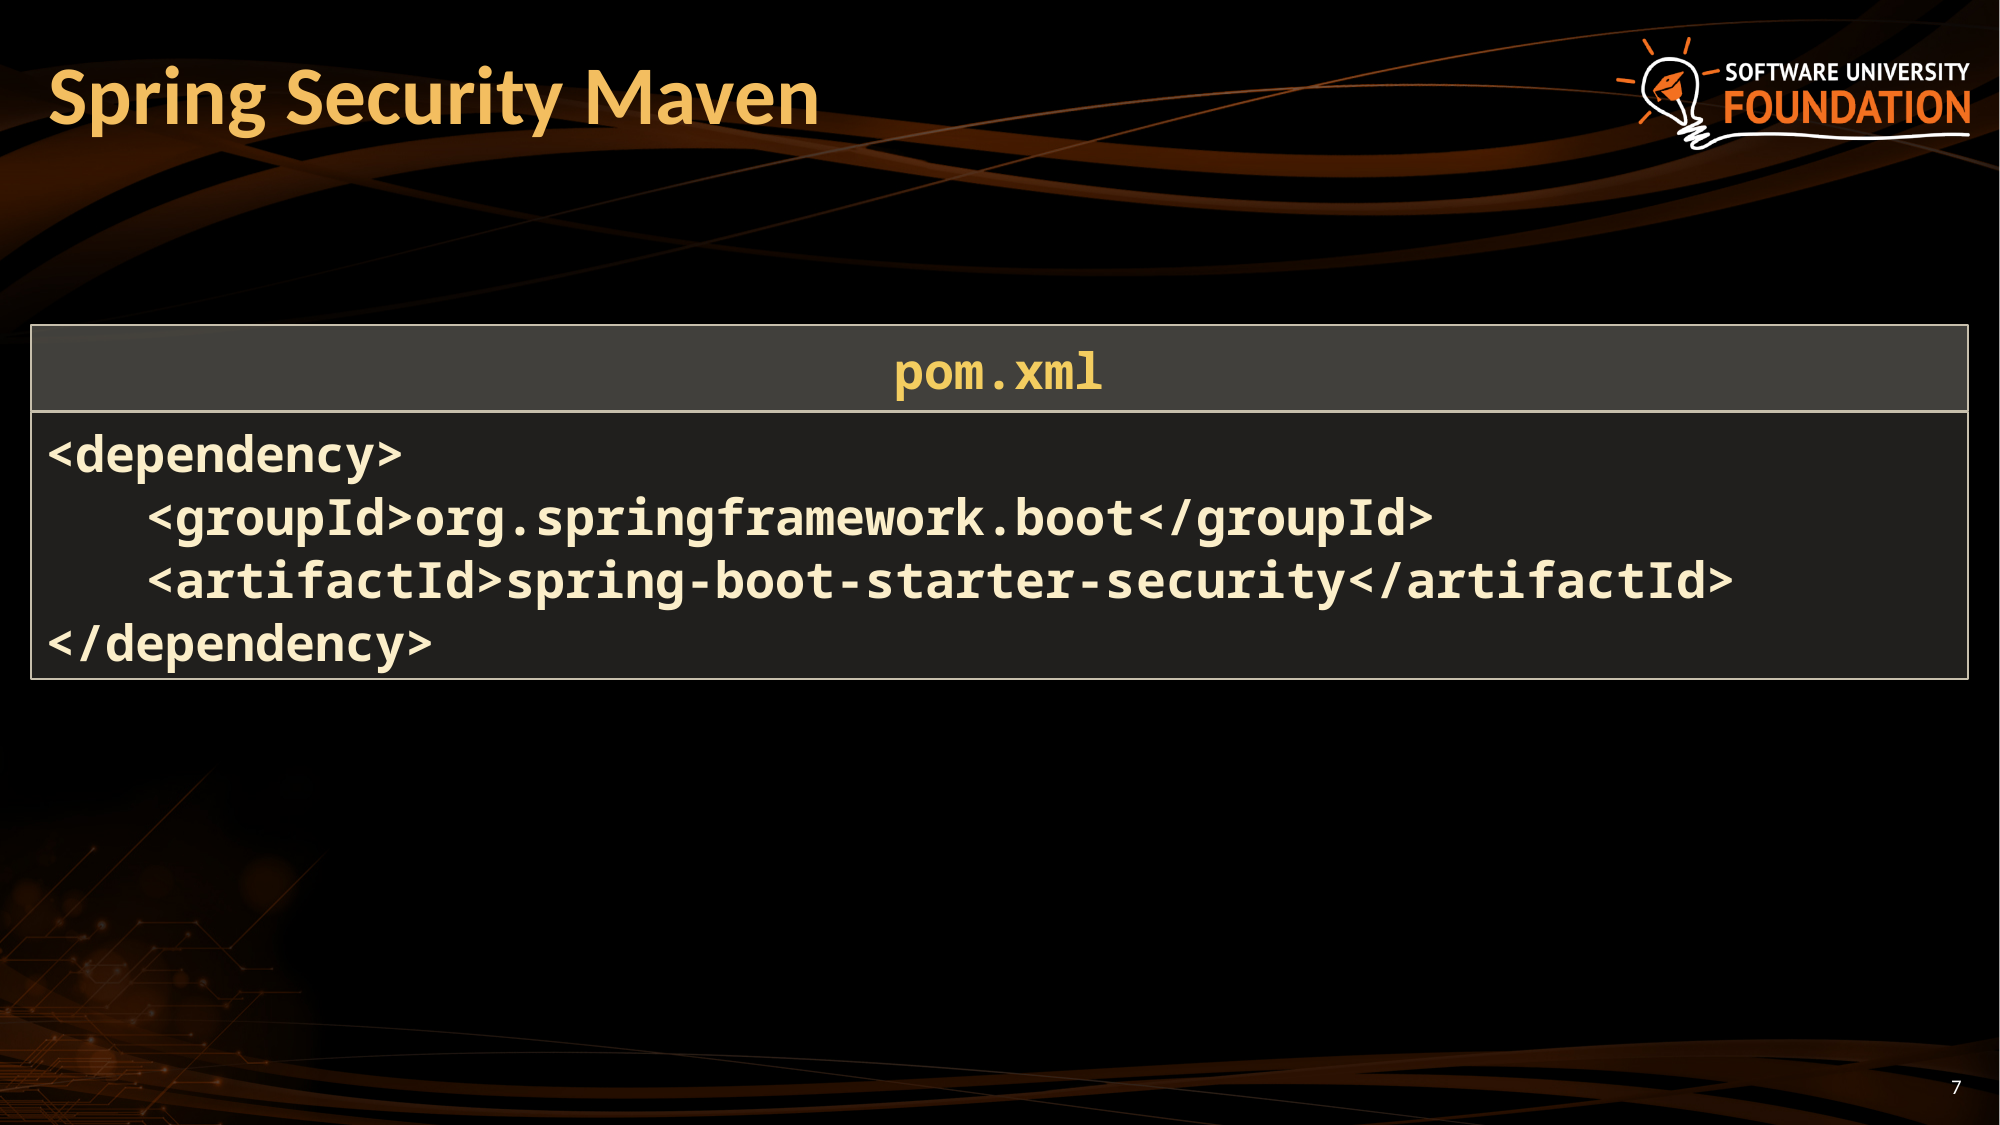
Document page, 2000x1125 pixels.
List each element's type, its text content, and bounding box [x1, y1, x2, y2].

title Spring Security Maven [30, 6, 1602, 189]
picture [0, 0, 2000, 1125]
text_box pom.xml [30, 324, 1968, 412]
text_box <dependency> <groupId>org.springframework.boot</groupId> <artifactId>spring-boot-starter-security</artifactId> </dependency> [30, 412, 1968, 679]
slide_number 7 [1897, 1070, 1968, 1103]
